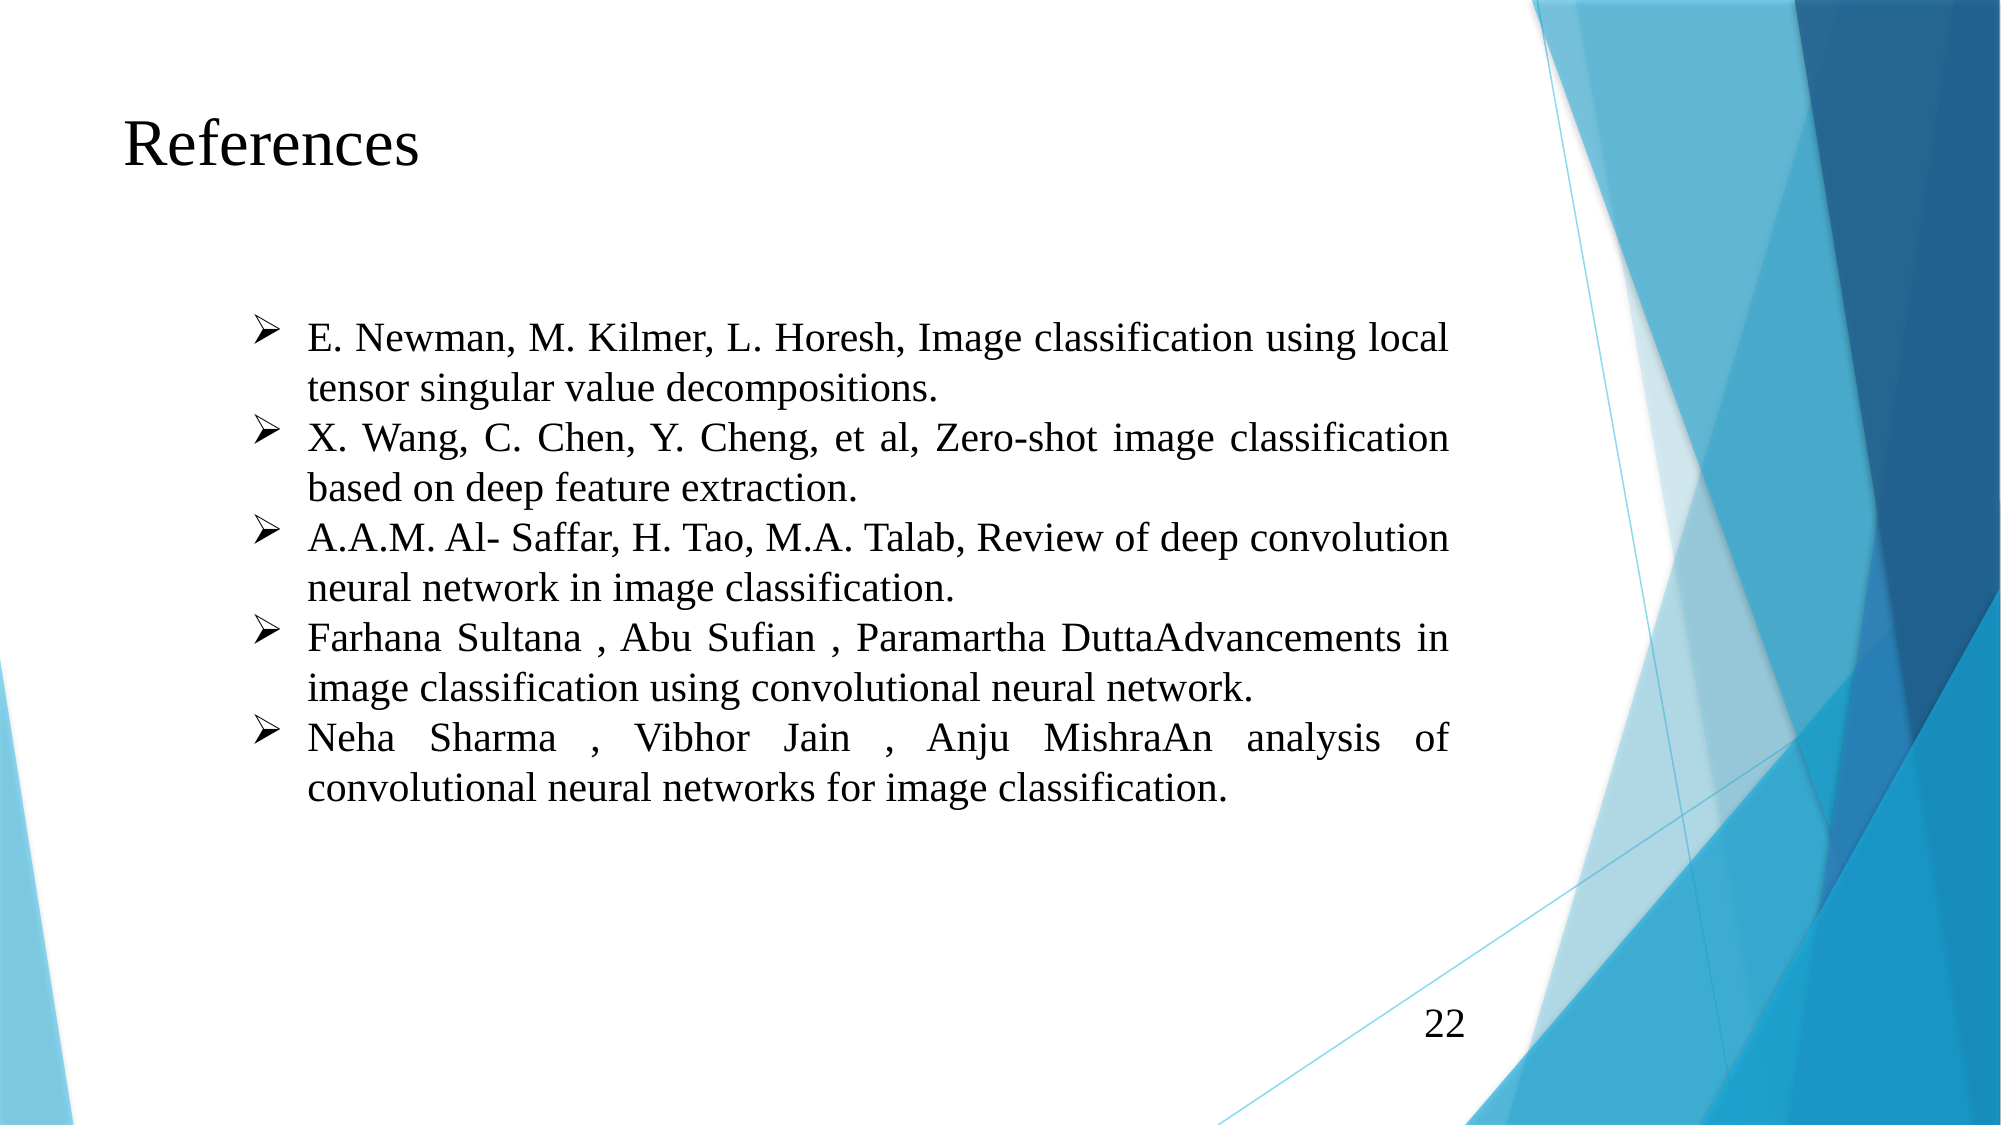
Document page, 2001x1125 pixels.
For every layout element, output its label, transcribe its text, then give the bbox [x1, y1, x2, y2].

text_box References [108, 91, 436, 187]
text_box E. Newman, M. Kilmer, L. Horesh, Image classification using local tensor singular value decompositions. X. Wang, C. Chen, Y. Cheng, et al, Zero-shot image classification based on deep feature extraction. A.A.M. Al- Saffar, H. Tao, M.A. Talab, Review of deep convolution neural network in image classification. Farhana Sultana , Abu Sufian , Paramartha DuttaAdvancements in image classification using convolutional neural network. Neha Sharma , Vibhor Jain , Anju MishraAn analysis of convolutional neural networks for image classification. [236, 302, 1466, 818]
slide_number 22 [1409, 991, 1522, 1051]
